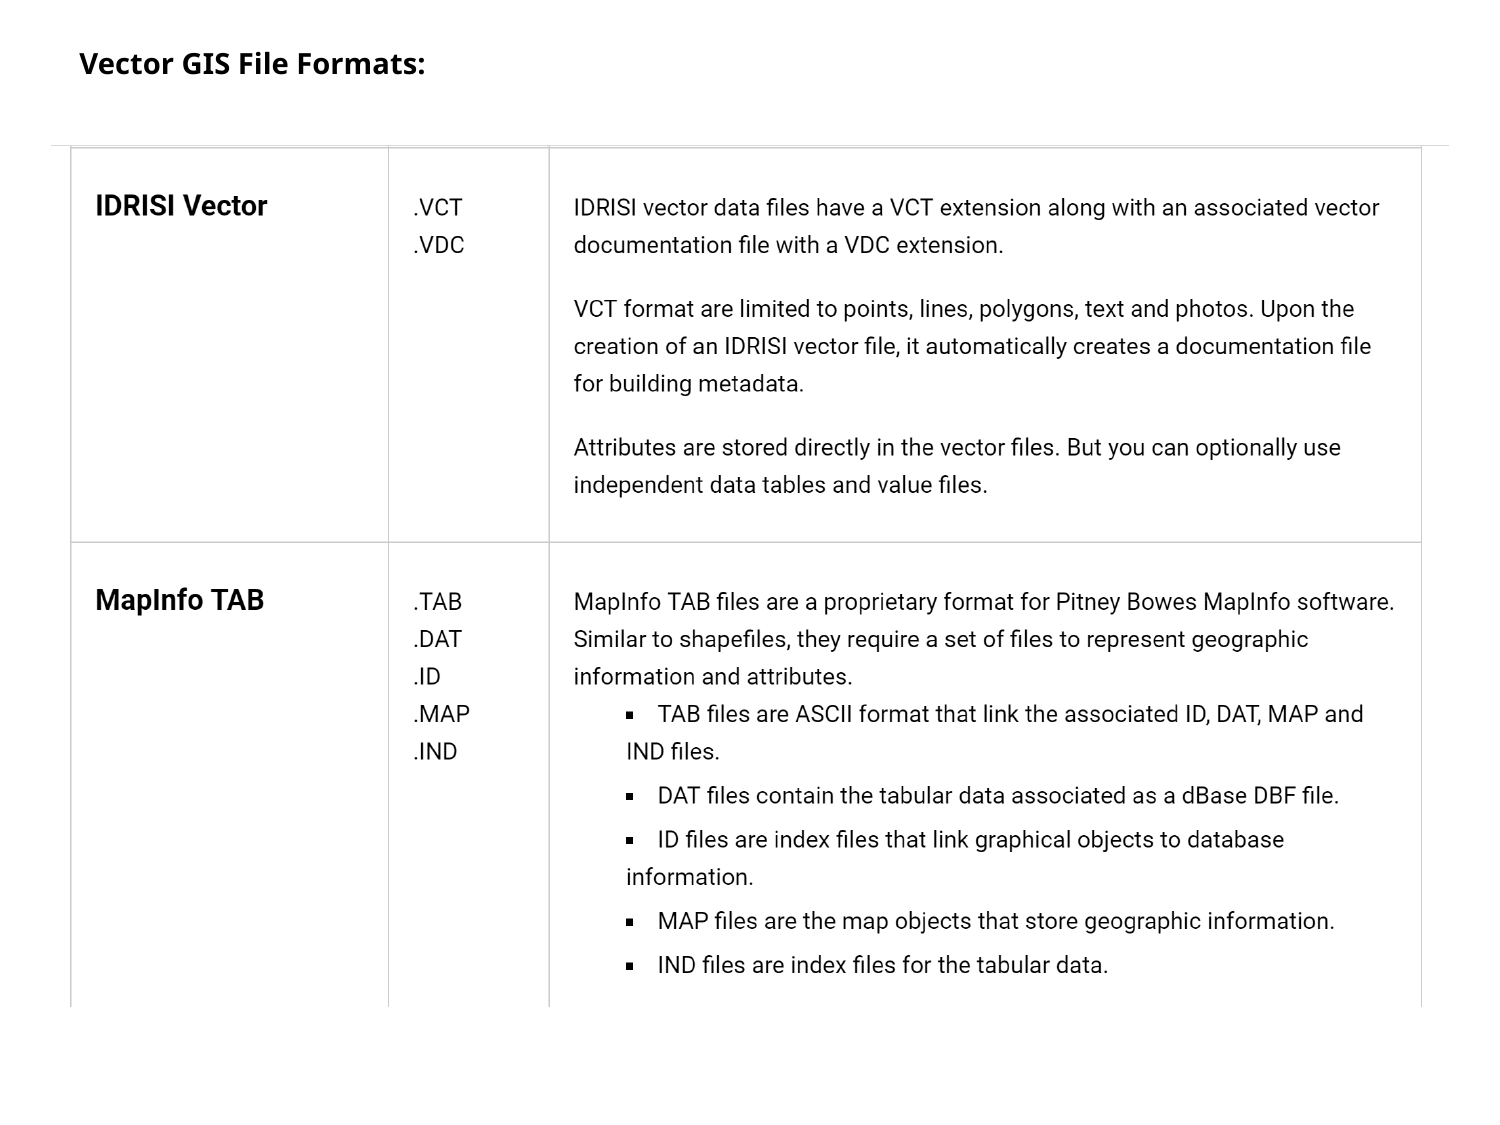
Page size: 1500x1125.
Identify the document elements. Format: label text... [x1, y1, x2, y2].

text_box Vector GIS File Formats: [64, 38, 441, 88]
picture [50, 135, 1450, 1007]
